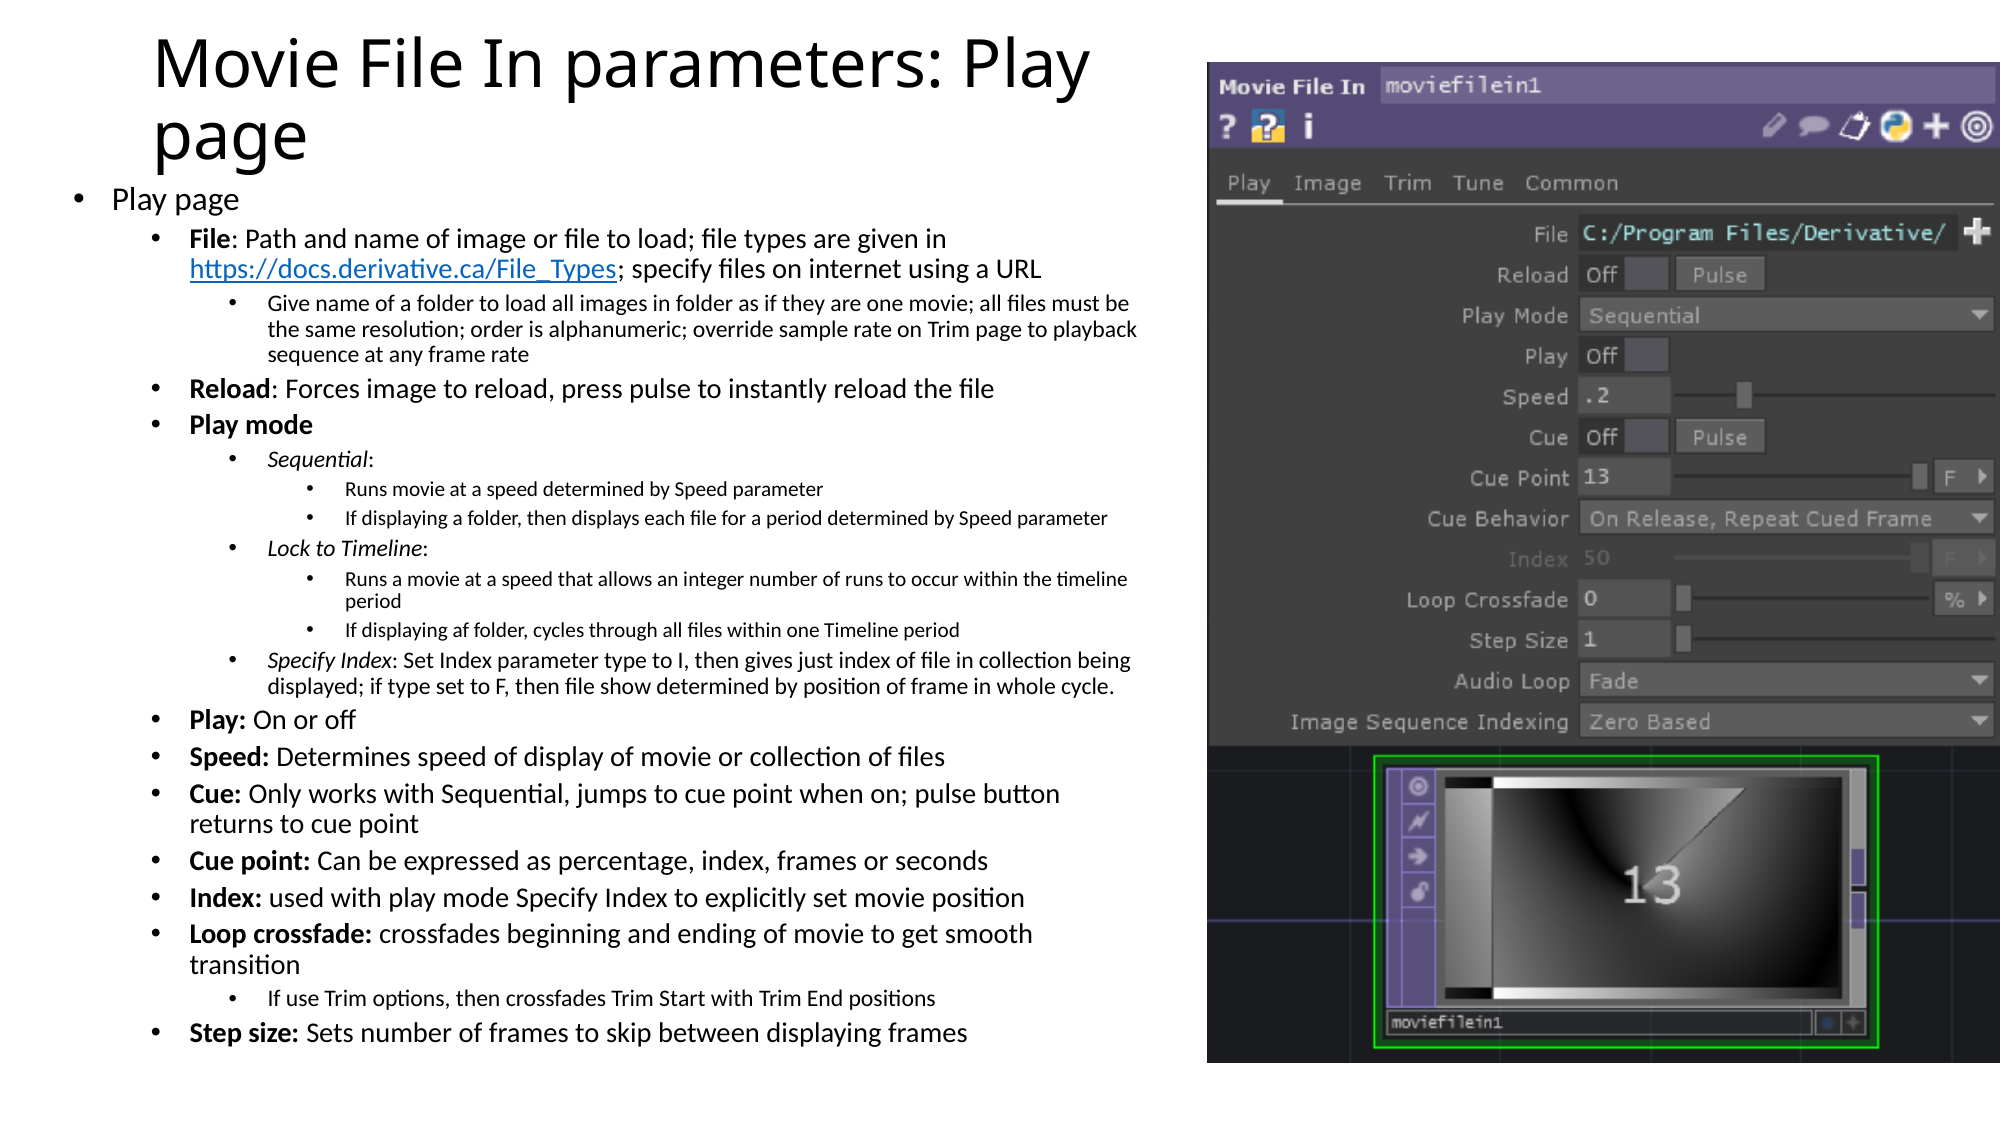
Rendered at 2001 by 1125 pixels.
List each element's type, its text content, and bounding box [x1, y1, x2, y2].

list Play page File: Path and name of image or file to load; file types are given in https://docs.derivative.ca/File_Types; specify files on internet using a URL Give name of a folder to load all images in folder as if they are one movie; all files must be the same resolution; order is alphanumeric; override sample rate on Trim page to playback sequence at any frame rate Reload: Forces image to reload, press pulse to instantly reload the file Play mode Sequential: Runs movie at a speed determined by Speed parameter If displaying a folder, then displays each file for a period determined by Speed parameter Lock to Timeline: Runs a movie at a speed that allows an integer number of runs to occur within the timeline period If displaying af folder, cycles through all files within one Timeline period Specify Index: Set Index parameter type to I, then gives just index of file in collection being displayed; if type set to F, then file show determined by position of frame in whole cycle. Play: On or off Speed: Determines speed of display of movie or collection of files Cue: Only works with Sequential, jumps to cue point when on; pulse button returns to cue point Cue point: Can be expressed as percentage, index, frames or seconds Index: used with play mode Specify Index to explicitly set movie position Loop crossfade: crossfades beginning and ending of movie to get smooth transition If use Trim options, then crossfades Trim Start with Trim End positions Step size: Sets number of frames to skip between displaying frames [58, 174, 1163, 1066]
title Movie File In parameters: Play page [137, 59, 1186, 144]
picture [1207, 62, 2000, 1063]
